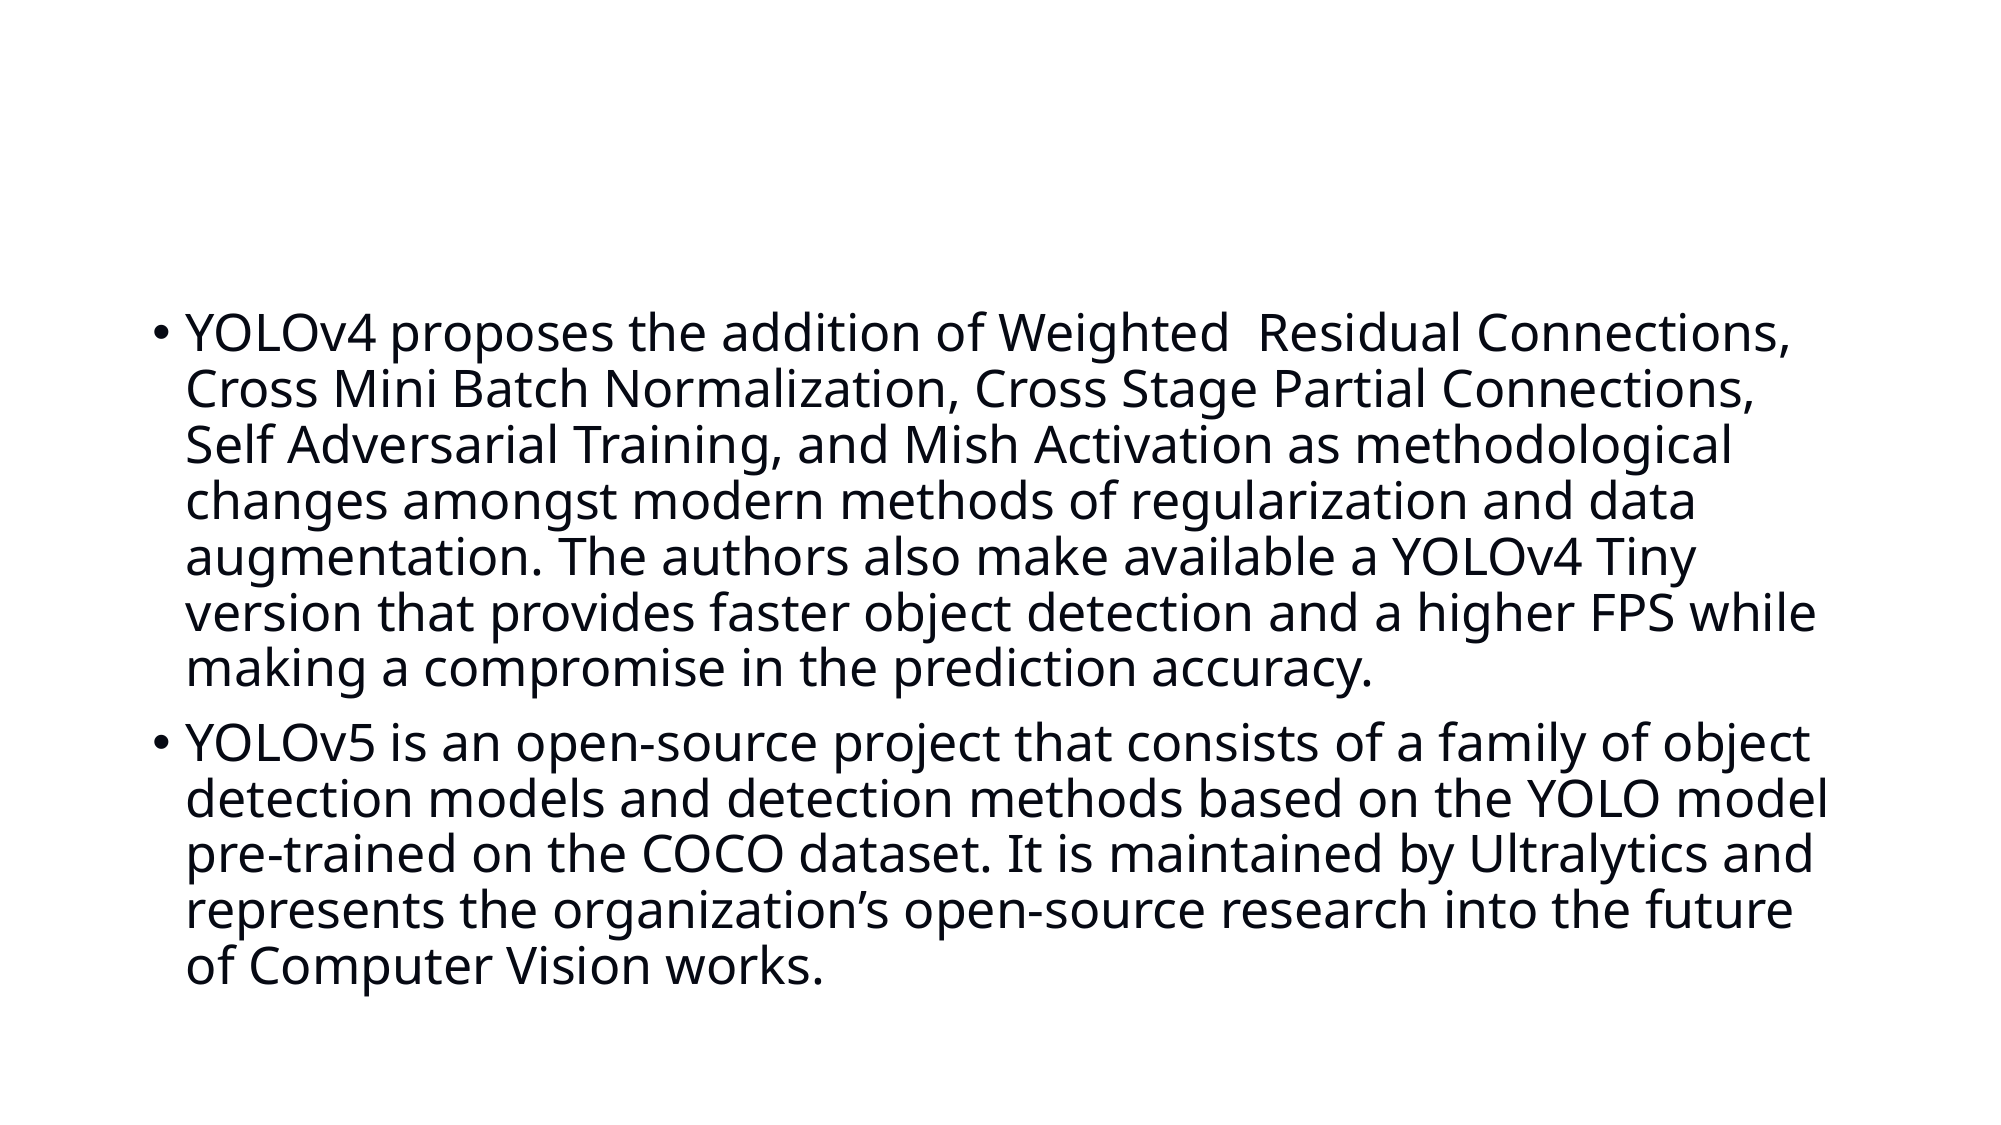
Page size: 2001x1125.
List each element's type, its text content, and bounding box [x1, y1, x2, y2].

list YOLOv4 proposes the addition of Weighted Residual Connections, Cross Mini Batch Normalization, Cross Stage Partial Connections, Self Adversarial Training, and Mish Activation as methodological changes amongst modern methods of regularization and data augmentation. The authors also make available a YOLOv4 Tiny version that provides faster object detection and a higher FPS while making a compromise in the prediction accuracy. YOLOv5 is an open-source project that consists of a family of object detection models and detection methods based on the YOLO model pre-trained on the COCO dataset. It is maintained by Ultralytics and represents the organization’s open-source research into the future of Computer Vision works. [137, 299, 1863, 1014]
